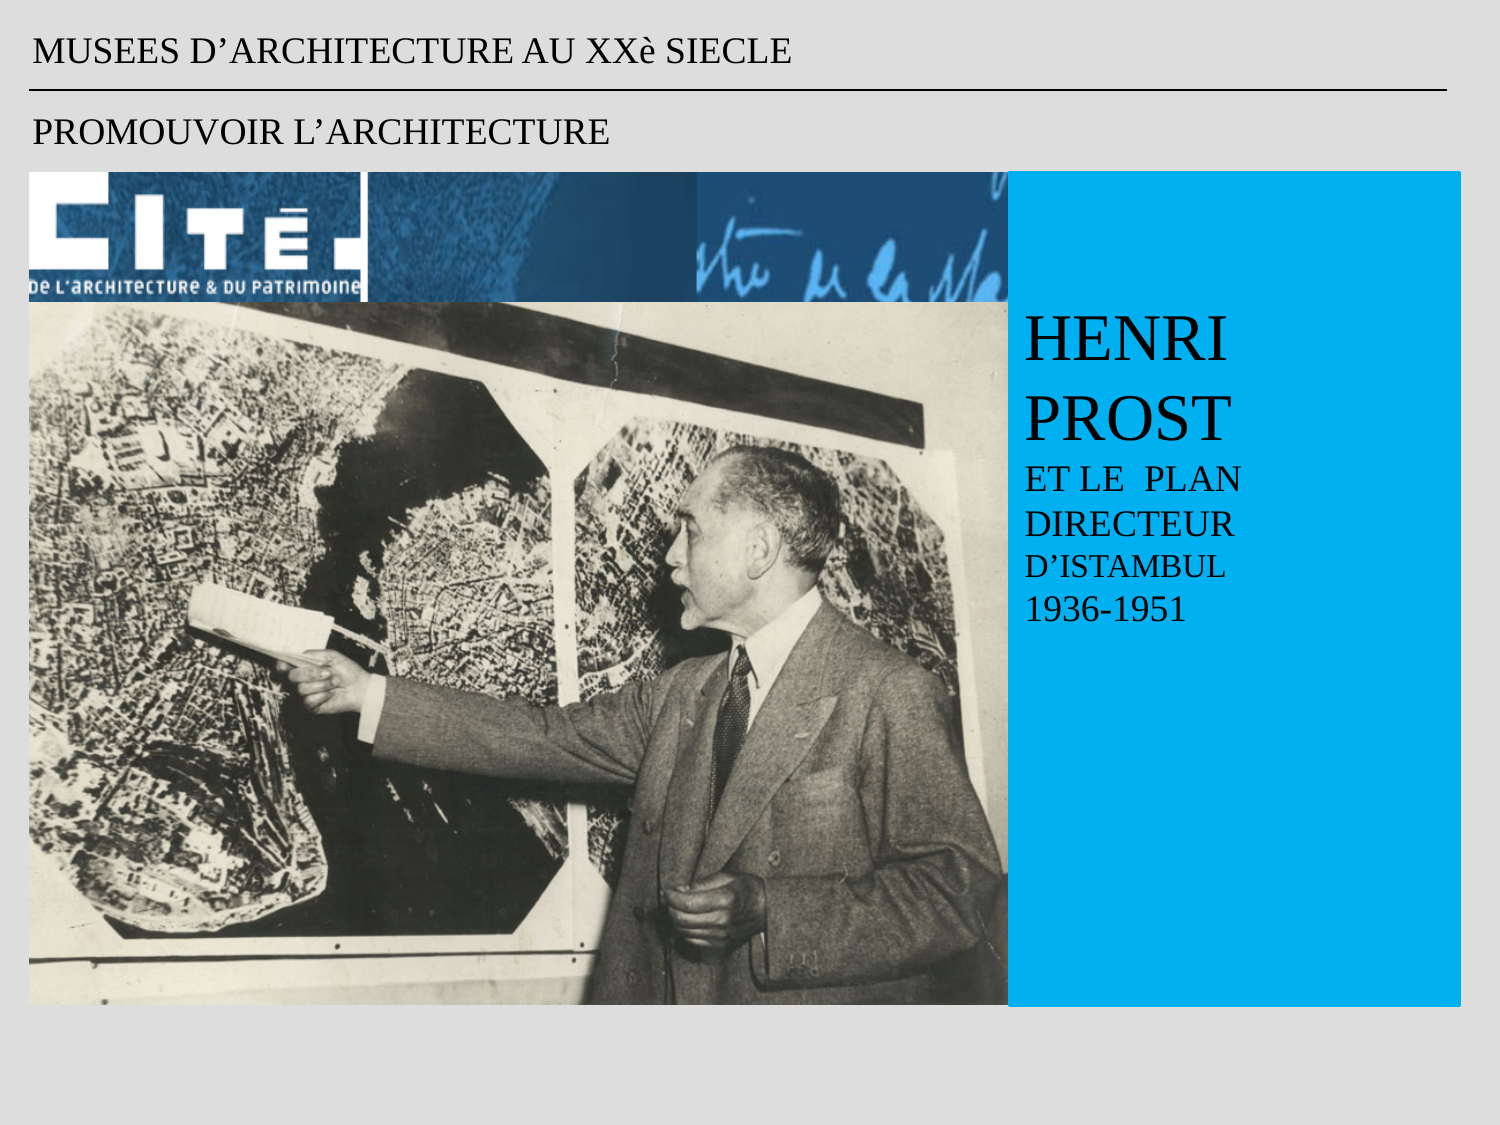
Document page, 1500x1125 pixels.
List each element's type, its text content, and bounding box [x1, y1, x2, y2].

text_box MUSEES D’ARCHITECTURE AU XXè SIECLE [17, 18, 1317, 79]
picture [29, 302, 1007, 1006]
text_box PROMOUVOIR L’ARCHITECTURE [17, 100, 1317, 160]
text_box HENRI PROST ET LE PLAN DIRECTEUR D’ISTAMBUL 1936-1951 [1015, 310, 1433, 637]
text_box [1014, 308, 1461, 1007]
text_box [29, 172, 1460, 303]
